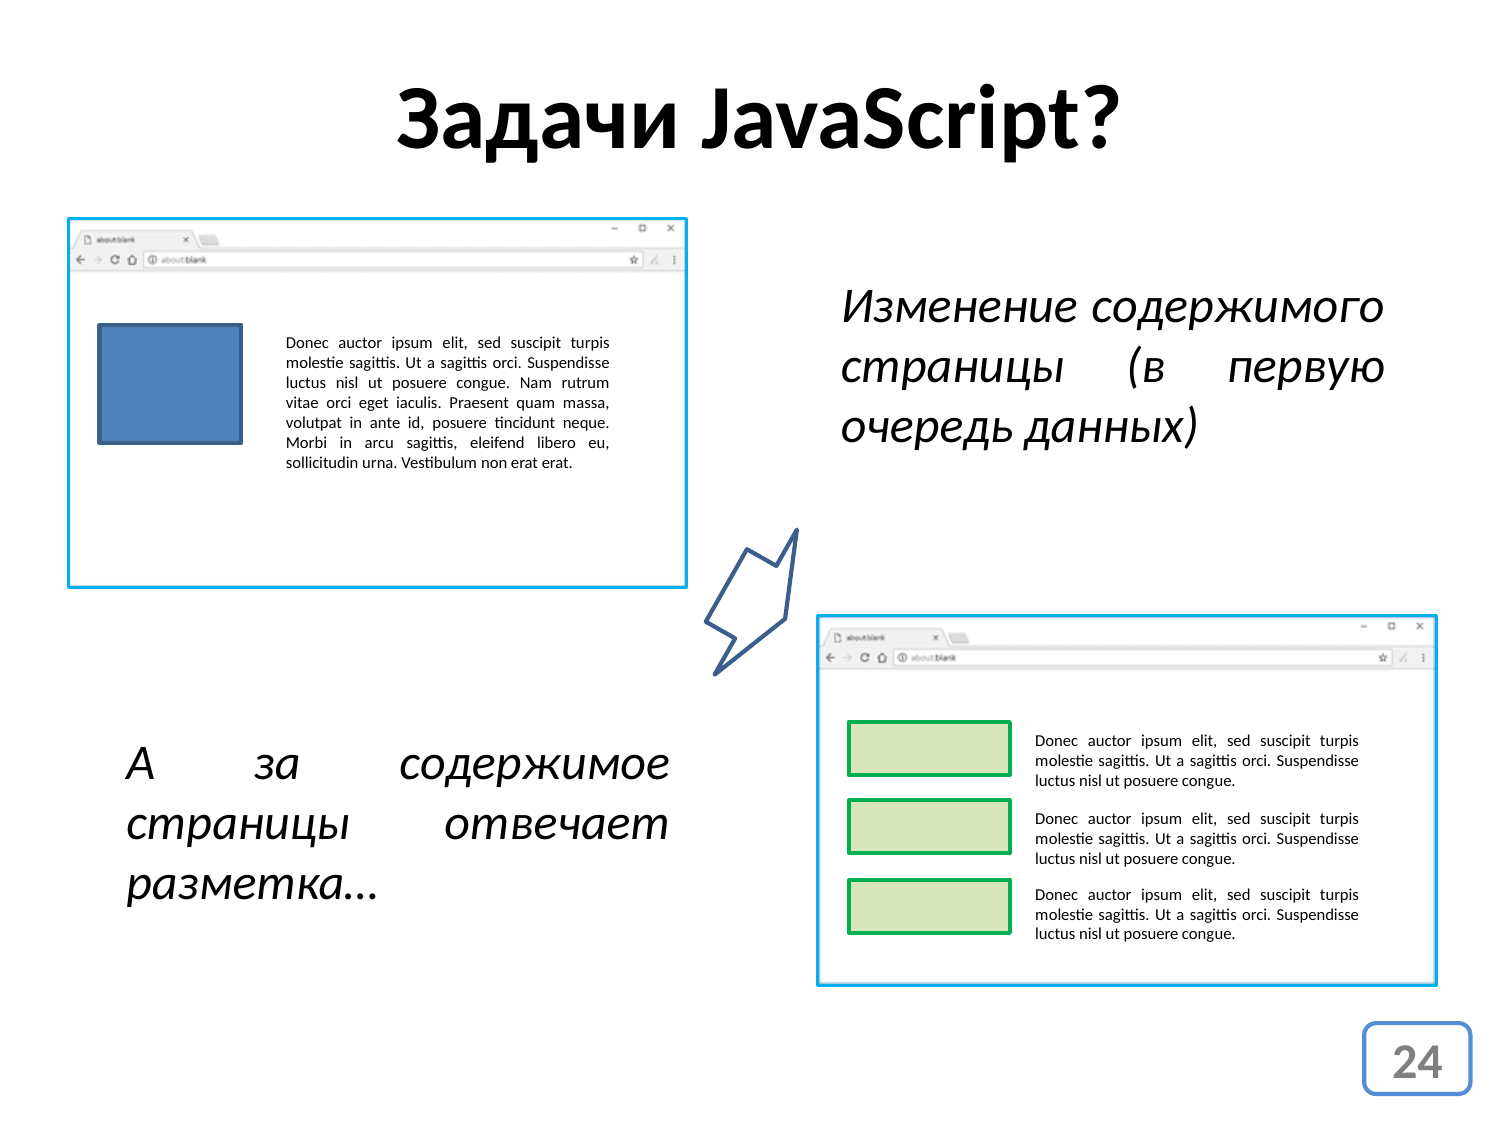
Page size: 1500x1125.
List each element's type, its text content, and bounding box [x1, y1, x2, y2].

text_box [703, 527, 799, 677]
title Задачи JavaScript? [84, 34, 1435, 189]
text_box Изменение содержимого страницы (в первую очередь данных) [826, 265, 1400, 461]
text_box 24 [1362, 1021, 1473, 1097]
picture [820, 618, 1434, 983]
text_box А за содержимое страницы отвечает разметка… [111, 722, 686, 917]
picture [71, 221, 684, 585]
